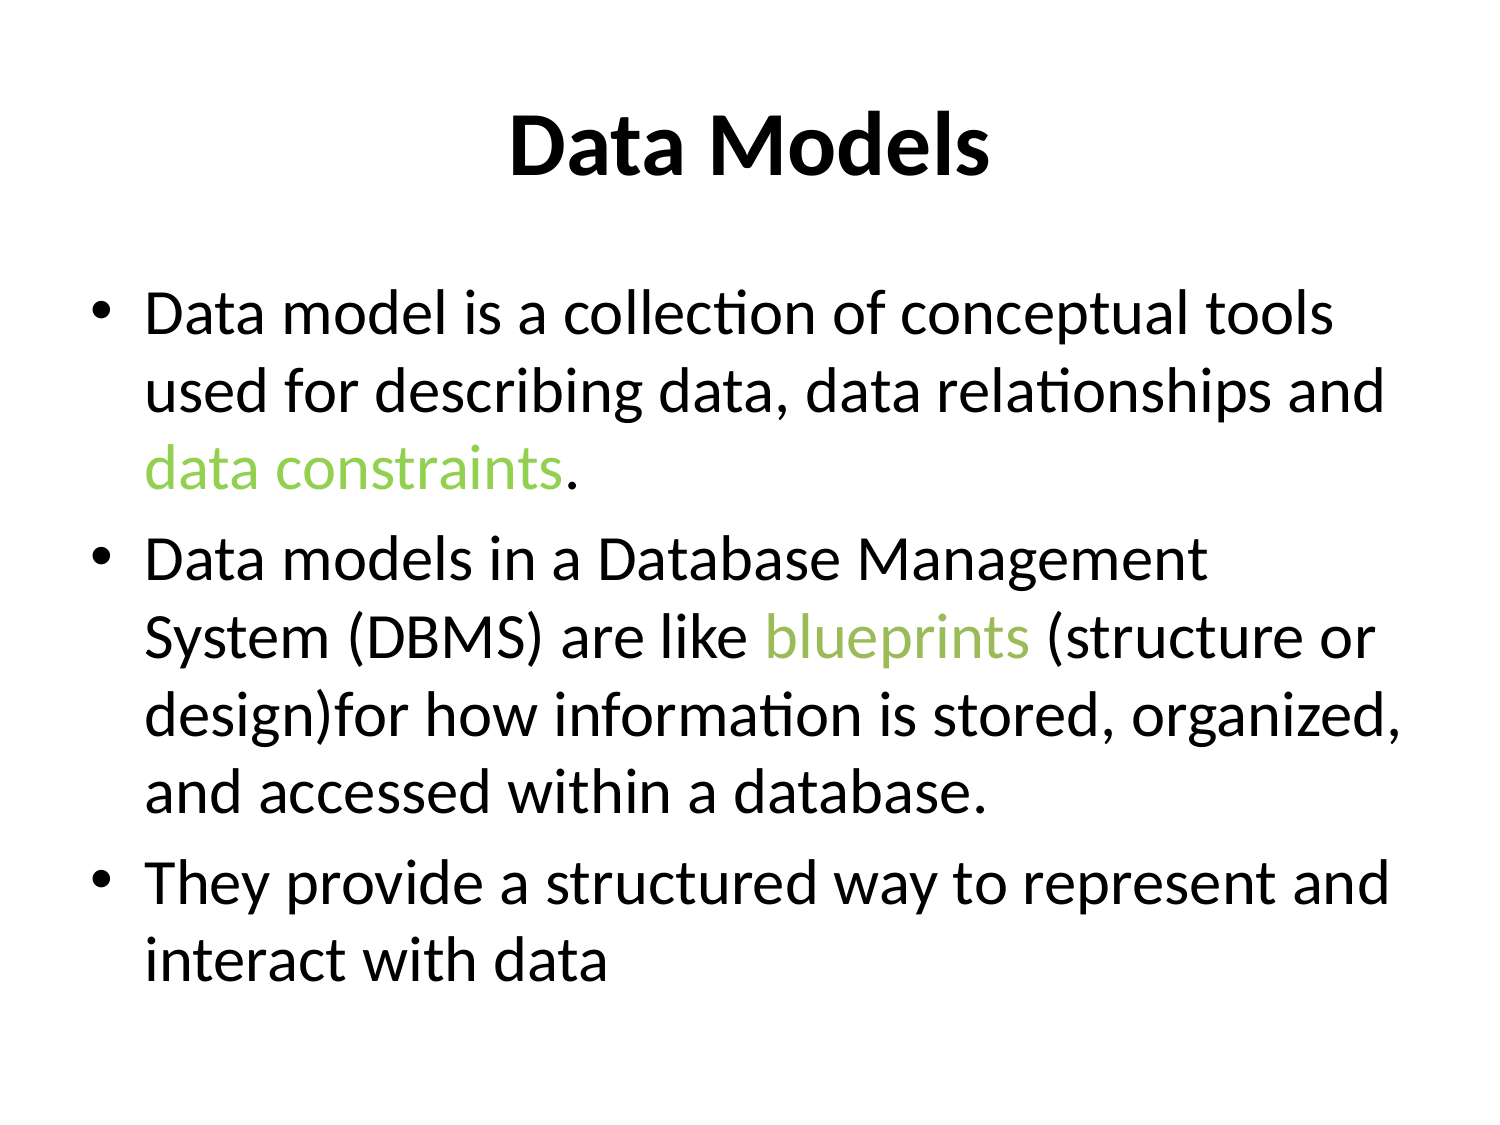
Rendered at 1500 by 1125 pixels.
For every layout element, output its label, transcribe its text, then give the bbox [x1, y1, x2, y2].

list Data model is a collection of conceptual tools used for describing data, data relationships and data constraints. Data models in a Database Management System (DBMS) are like blueprints (structure or design)for how information is stored, organized, and accessed within a database. They provide a structured way to represent and interact with data [75, 262, 1425, 1005]
title Data Models [75, 45, 1425, 233]
